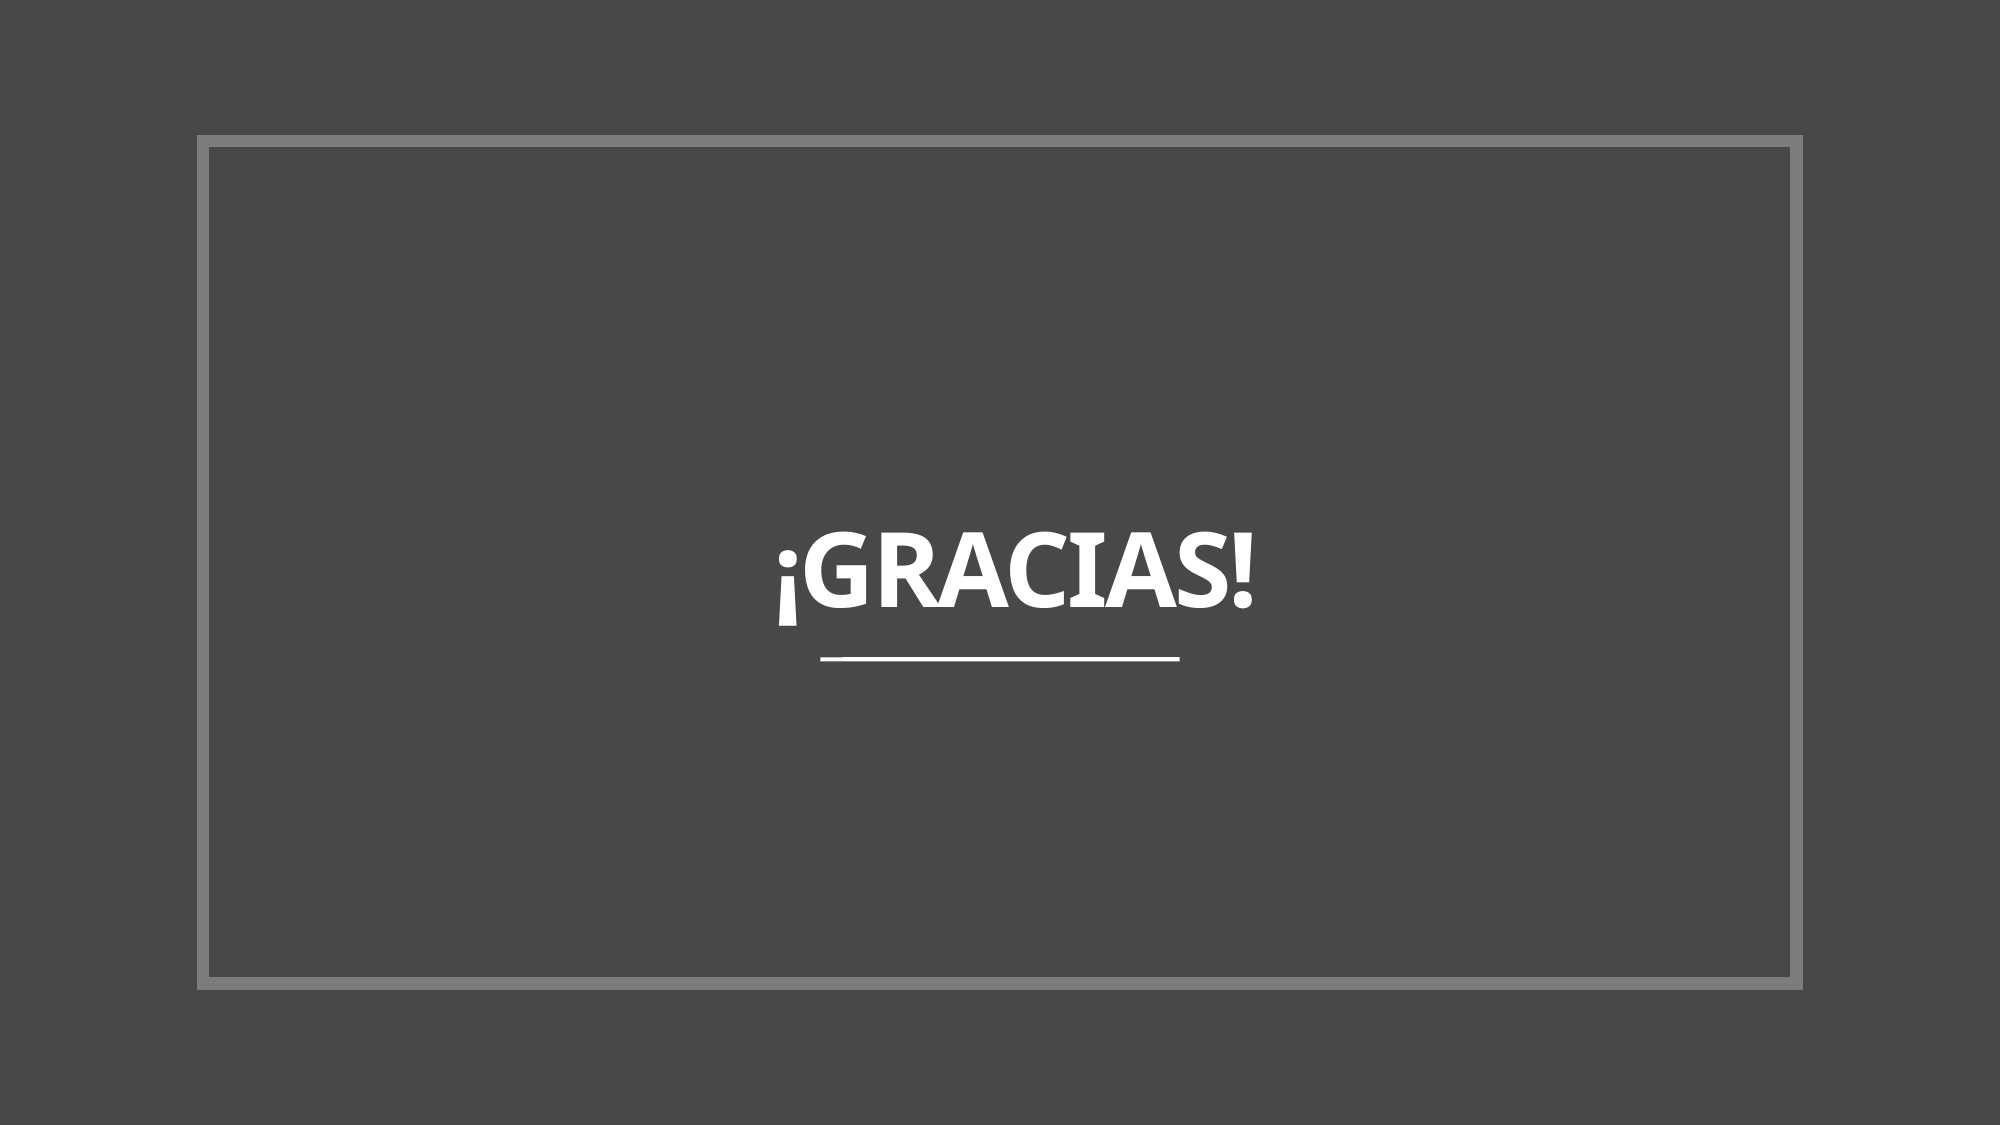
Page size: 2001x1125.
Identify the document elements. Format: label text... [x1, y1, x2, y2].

title ¡GRACIAS! [420, 509, 1611, 656]
